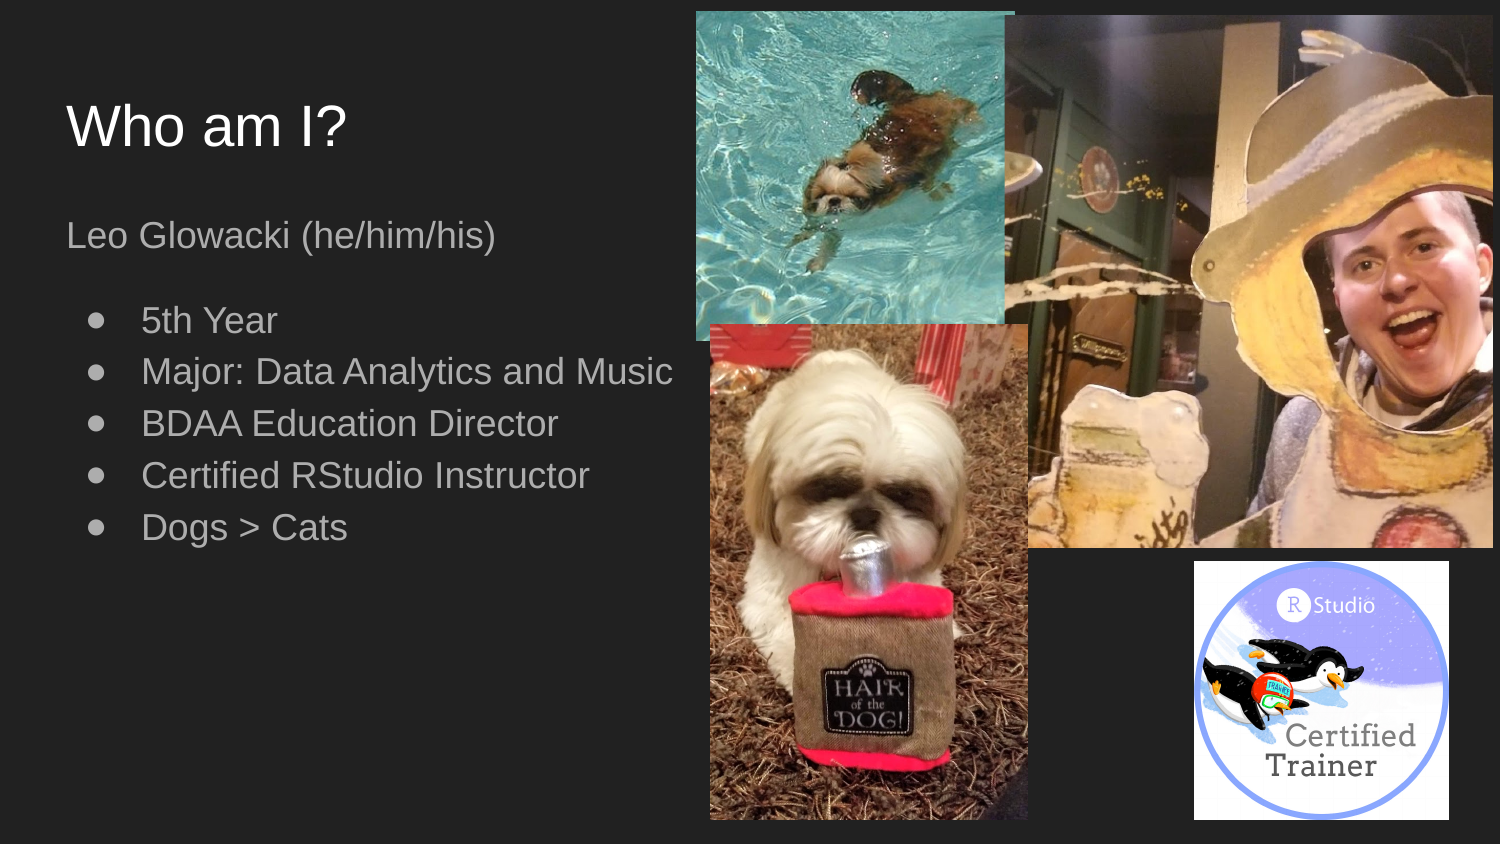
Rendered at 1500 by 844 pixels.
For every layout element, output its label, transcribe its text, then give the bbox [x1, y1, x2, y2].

list Leo Glowacki (he/him/his) 5th Year Major: Data Analytics and Music BDAA Education Director Certified RStudio Instructor Dogs > Cats [51, 189, 705, 750]
title Who am I? [51, 72, 691, 167]
picture [1194, 561, 1450, 820]
picture [696, 11, 1500, 820]
